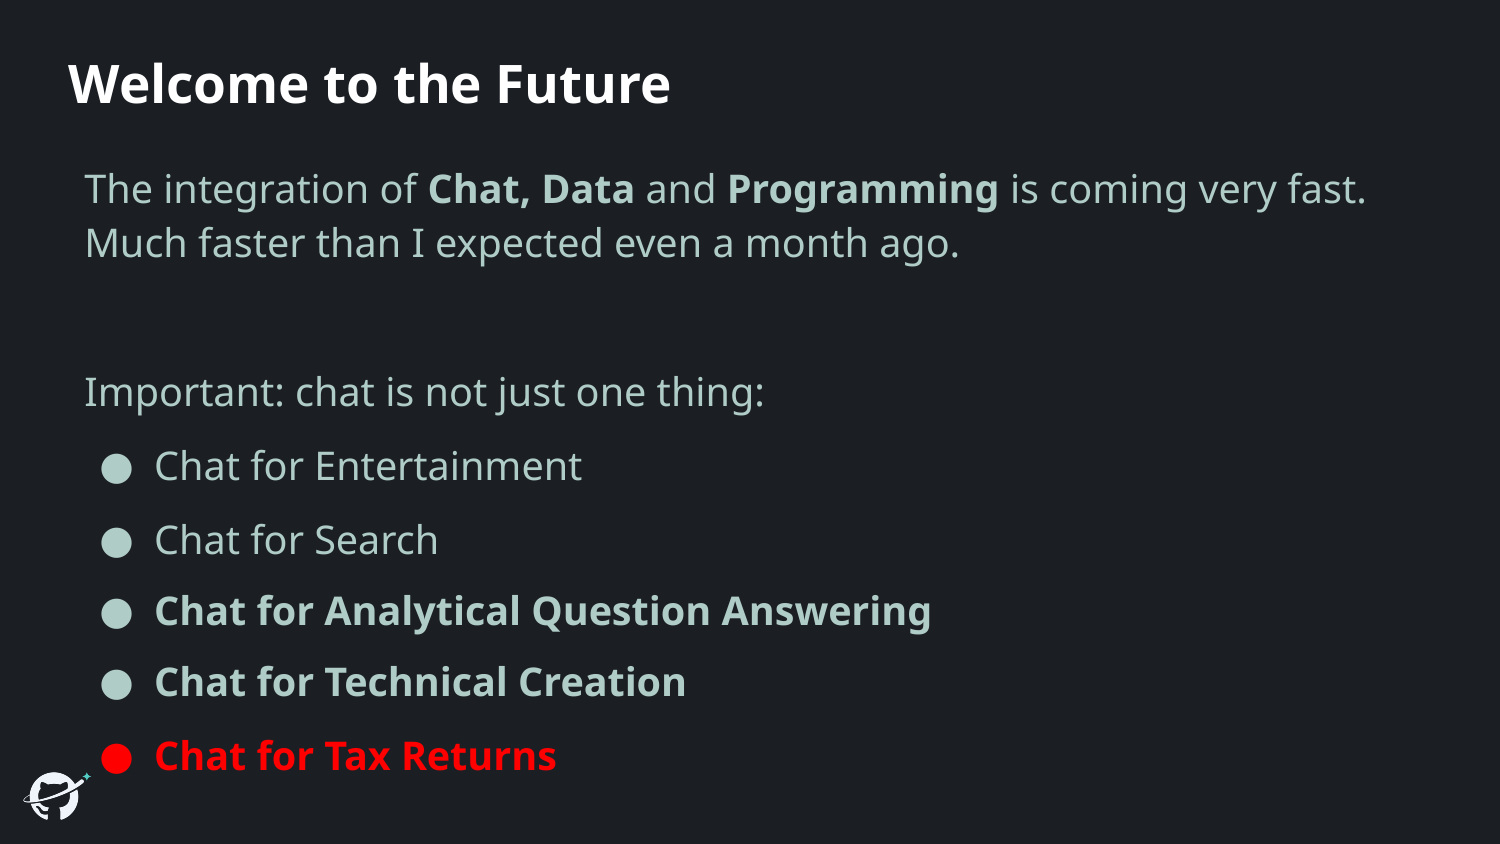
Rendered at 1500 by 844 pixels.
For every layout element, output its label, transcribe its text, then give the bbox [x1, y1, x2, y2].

list The integration of Chat, Data and Programming is coming very fast. Much faster than I expected even a month ago. Important: chat is not just one thing: Chat for Entertainment Chat for Search Chat for Analytical Question Answering Chat for Technical Creation Chat for Tax Returns [69, 141, 1448, 794]
title Welcome to the Future [53, 35, 1355, 130]
picture [6, 748, 102, 844]
